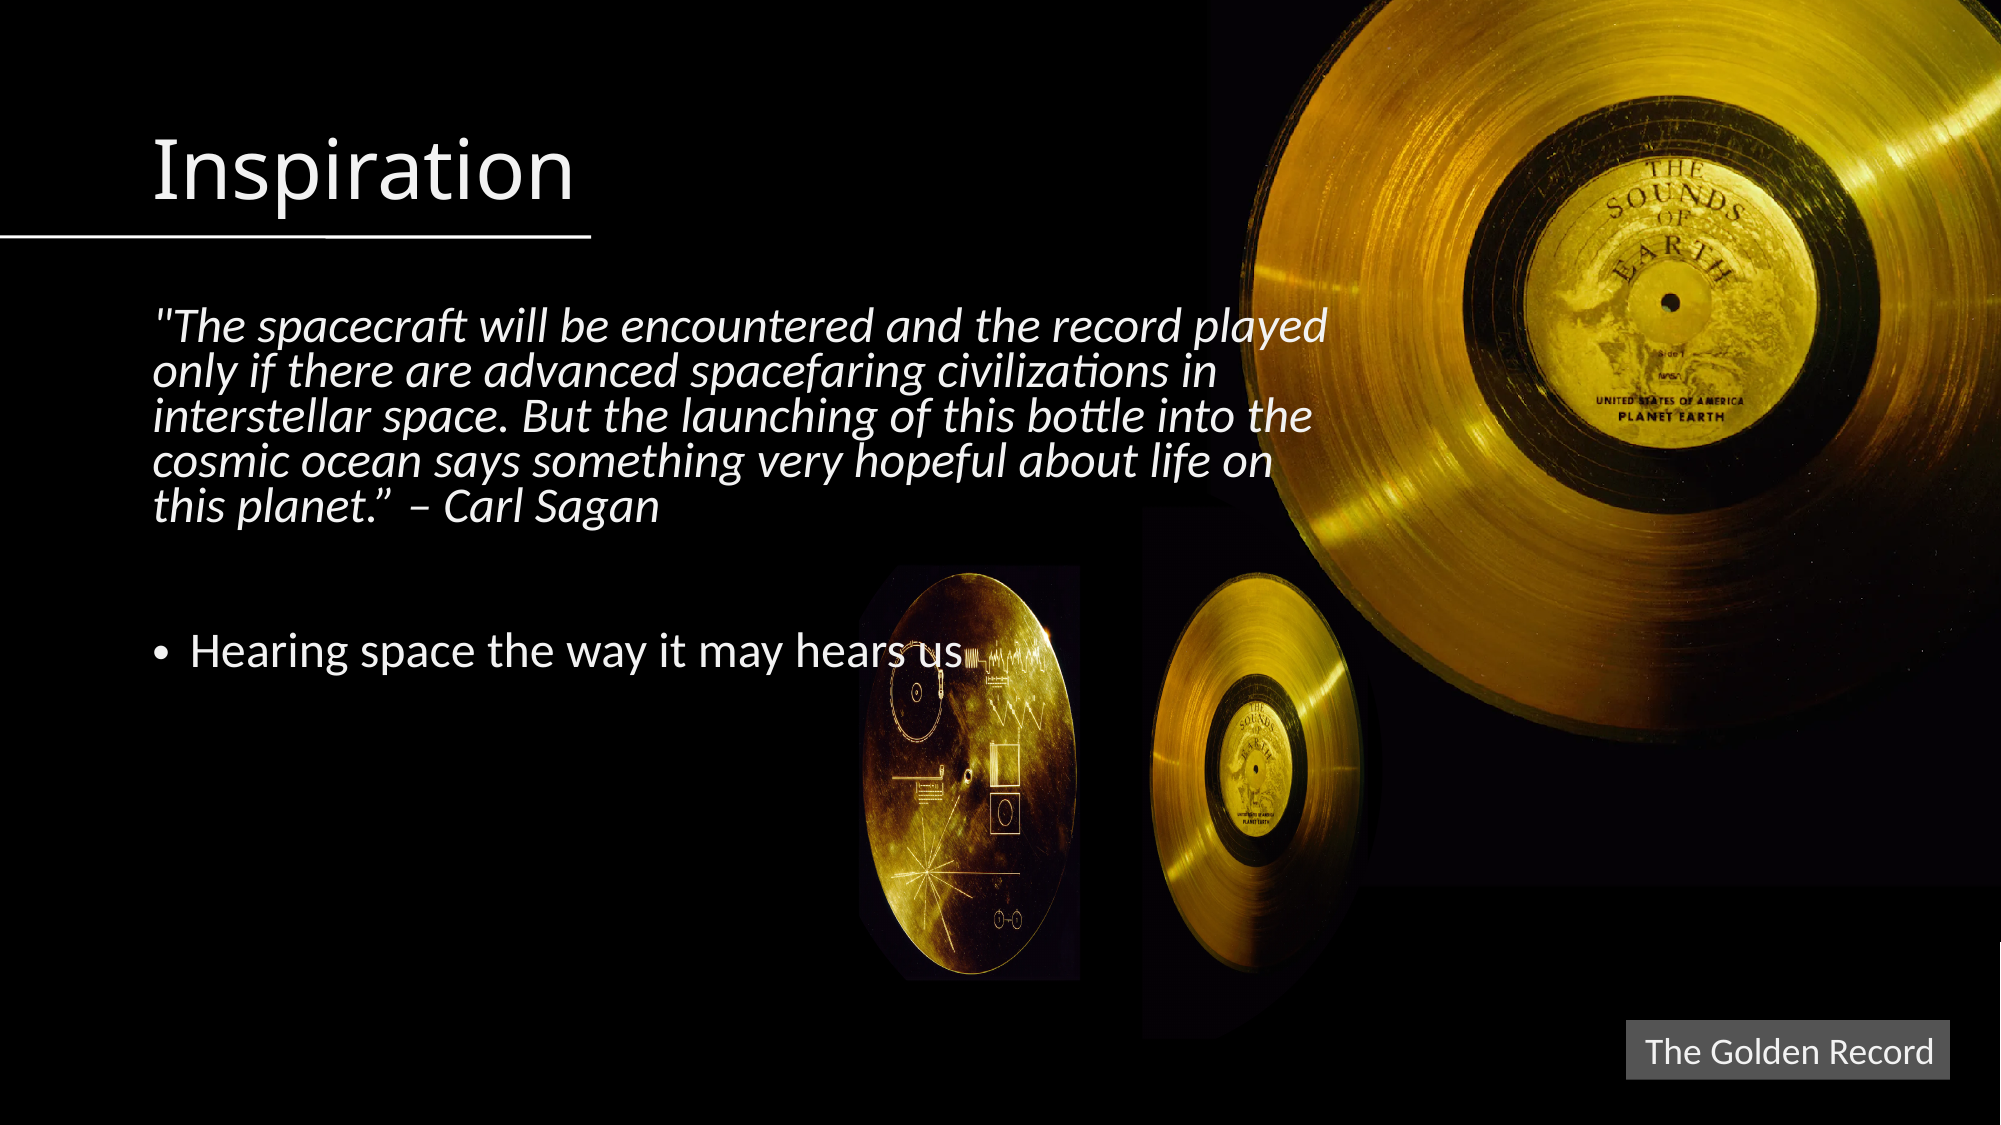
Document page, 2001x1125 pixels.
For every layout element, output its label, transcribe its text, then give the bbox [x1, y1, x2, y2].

text_box The Golden Record [1626, 1020, 1950, 1080]
list "The spacecraft will be encountered and the record played only if there are advanced spacefaring civilizations in interstellar space. But the launching of this bottle into the cosmic ocean says something very hopeful about life on this planet.” – Carl Sagan Hearing space the way it may hears us [137, 299, 1368, 1109]
picture [1086, 0, 2001, 942]
title Inspiration [137, 59, 868, 278]
